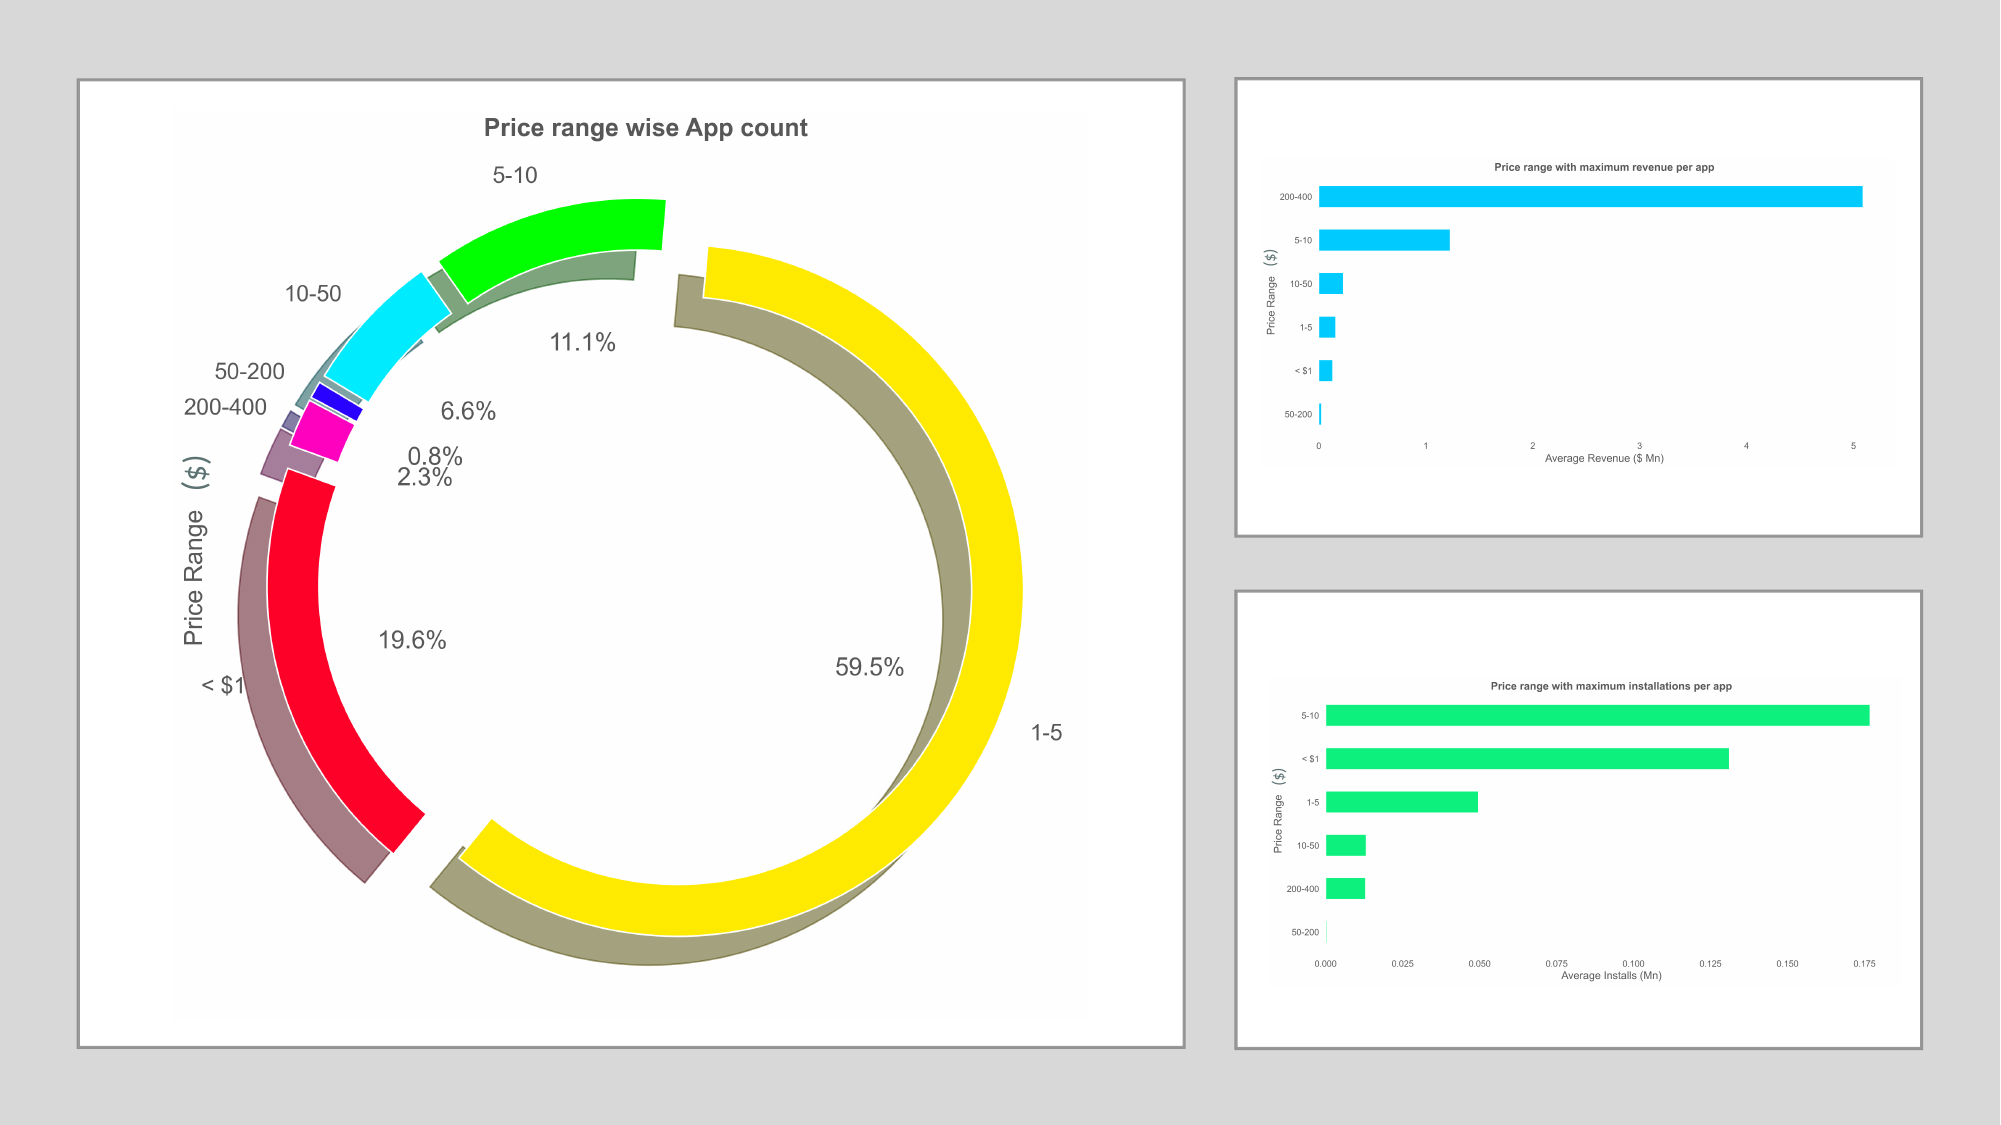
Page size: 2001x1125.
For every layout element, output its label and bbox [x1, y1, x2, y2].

text_box [165, 106, 1090, 1021]
text_box [1261, 677, 1902, 986]
text_box [1252, 158, 1895, 469]
text_box [1235, 78, 1923, 537]
text_box [1235, 590, 1923, 1049]
text_box [77, 79, 1185, 1048]
text_box [0, 0, 2000, 1125]
